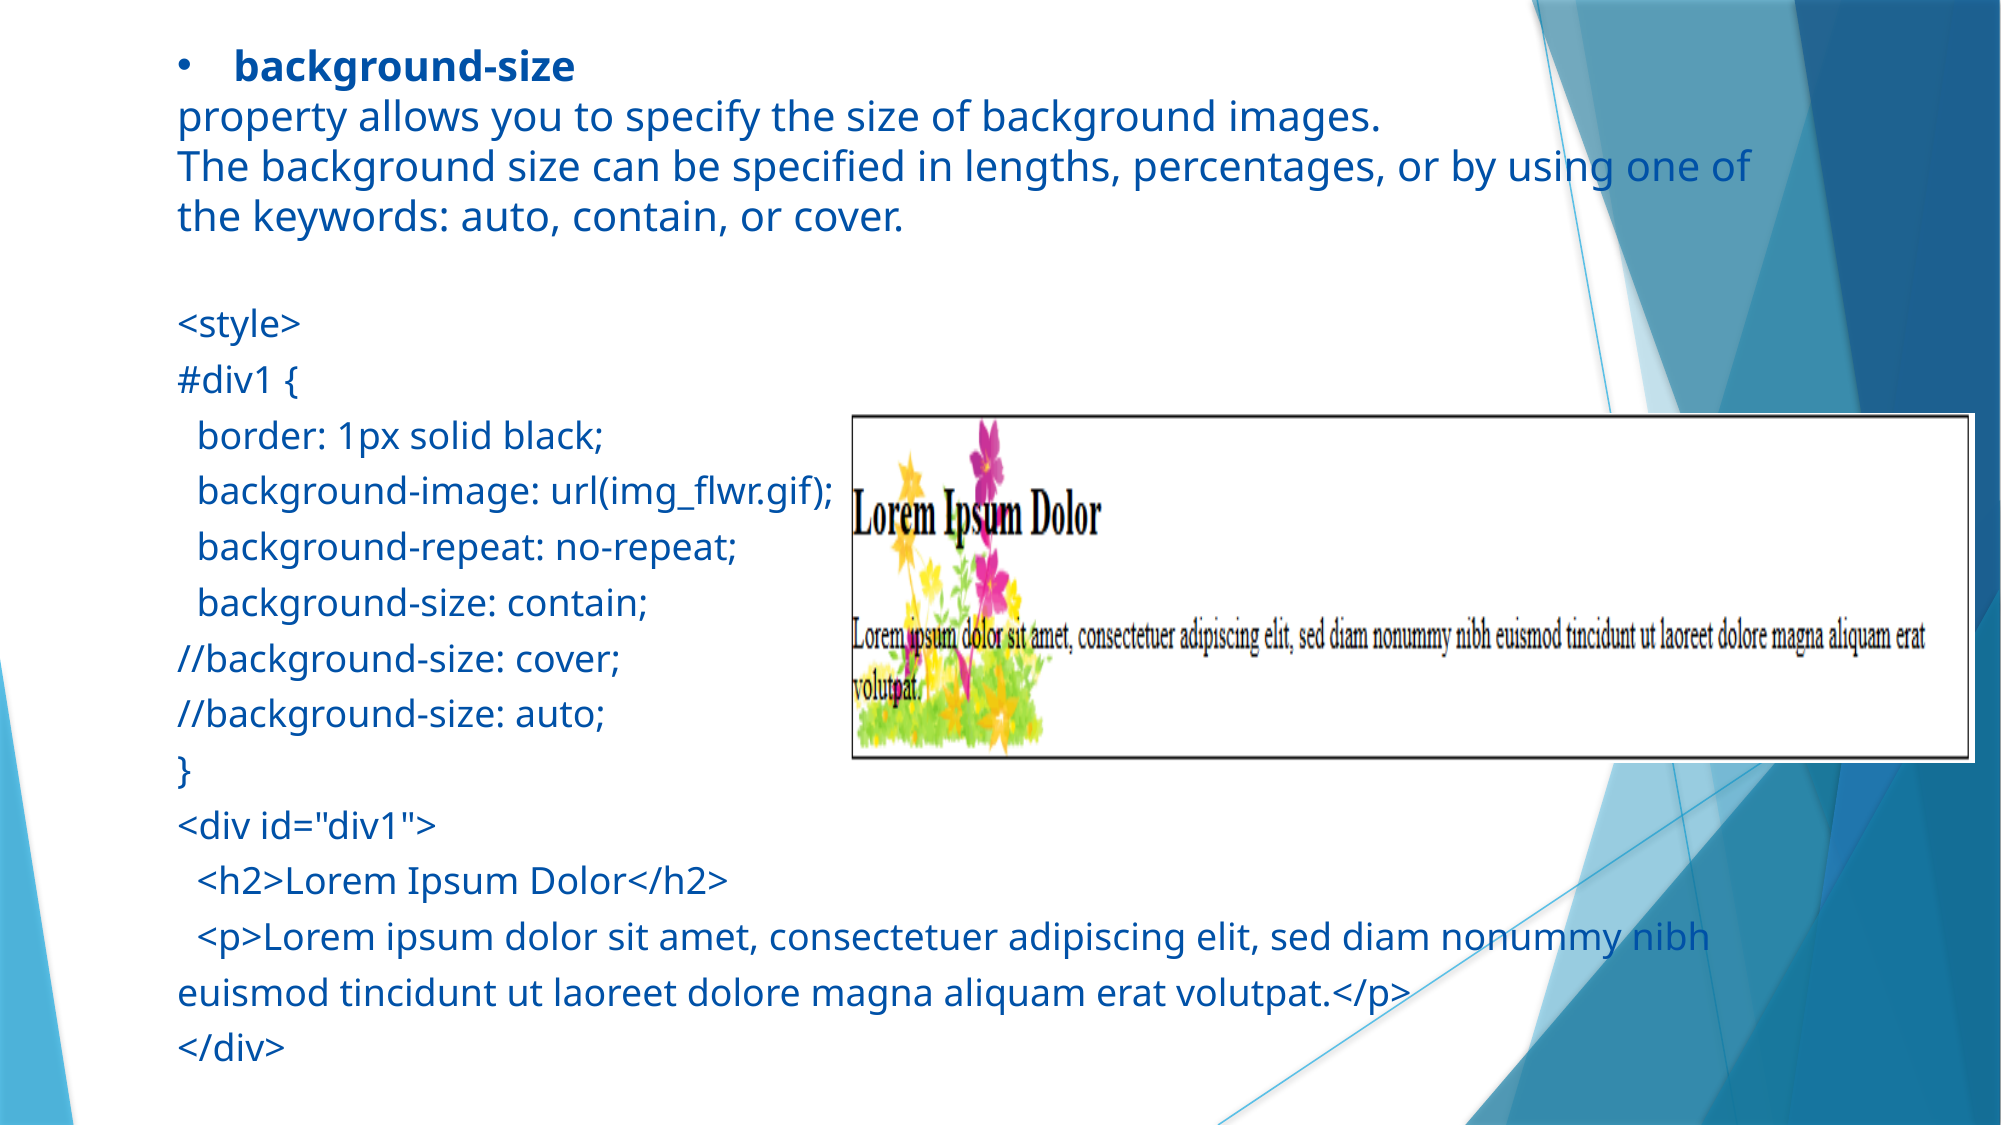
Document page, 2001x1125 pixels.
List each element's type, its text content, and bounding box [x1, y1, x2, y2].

picture [847, 413, 1975, 763]
text_box background-size property allows you to specify the size of background images. The background size can be specified in lengths, percentages, or by using one of the keywords: auto, contain, or cover. <style> #div1 { border: 1px solid black; background-image: url(img_flwr.gif); background-repeat: no-repeat; background-size: contain; //background-size: cover; //background-size: auto; } <div id="div1"> <h2>Lorem Ipsum Dolor</h2> <p>Lorem ipsum dolor sit amet, consectetuer adipiscing elit, sed diam nonummy nibh euismod tincidunt ut laoreet dolore magna aliquam erat volutpat.</p> </div> [177, 0, 1759, 1125]
